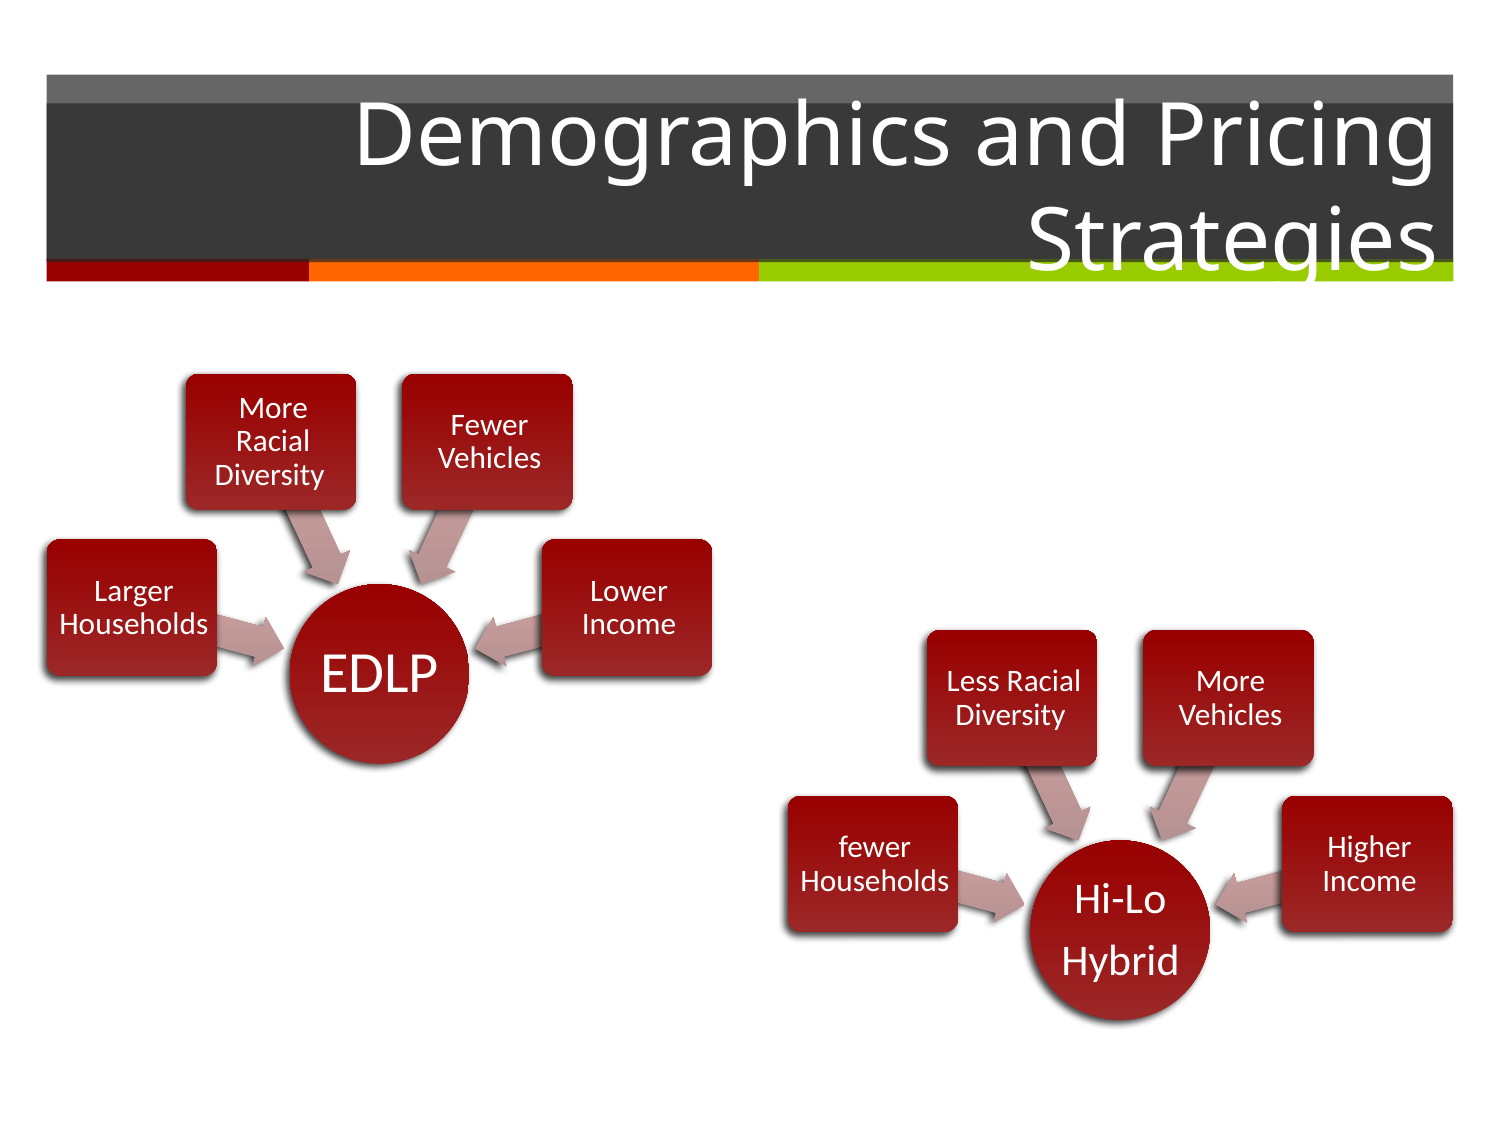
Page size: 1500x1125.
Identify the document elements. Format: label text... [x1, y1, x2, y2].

title Demographics and Pricing Strategies [46, 103, 1454, 263]
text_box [786, 461, 1454, 1125]
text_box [46, 199, 713, 938]
